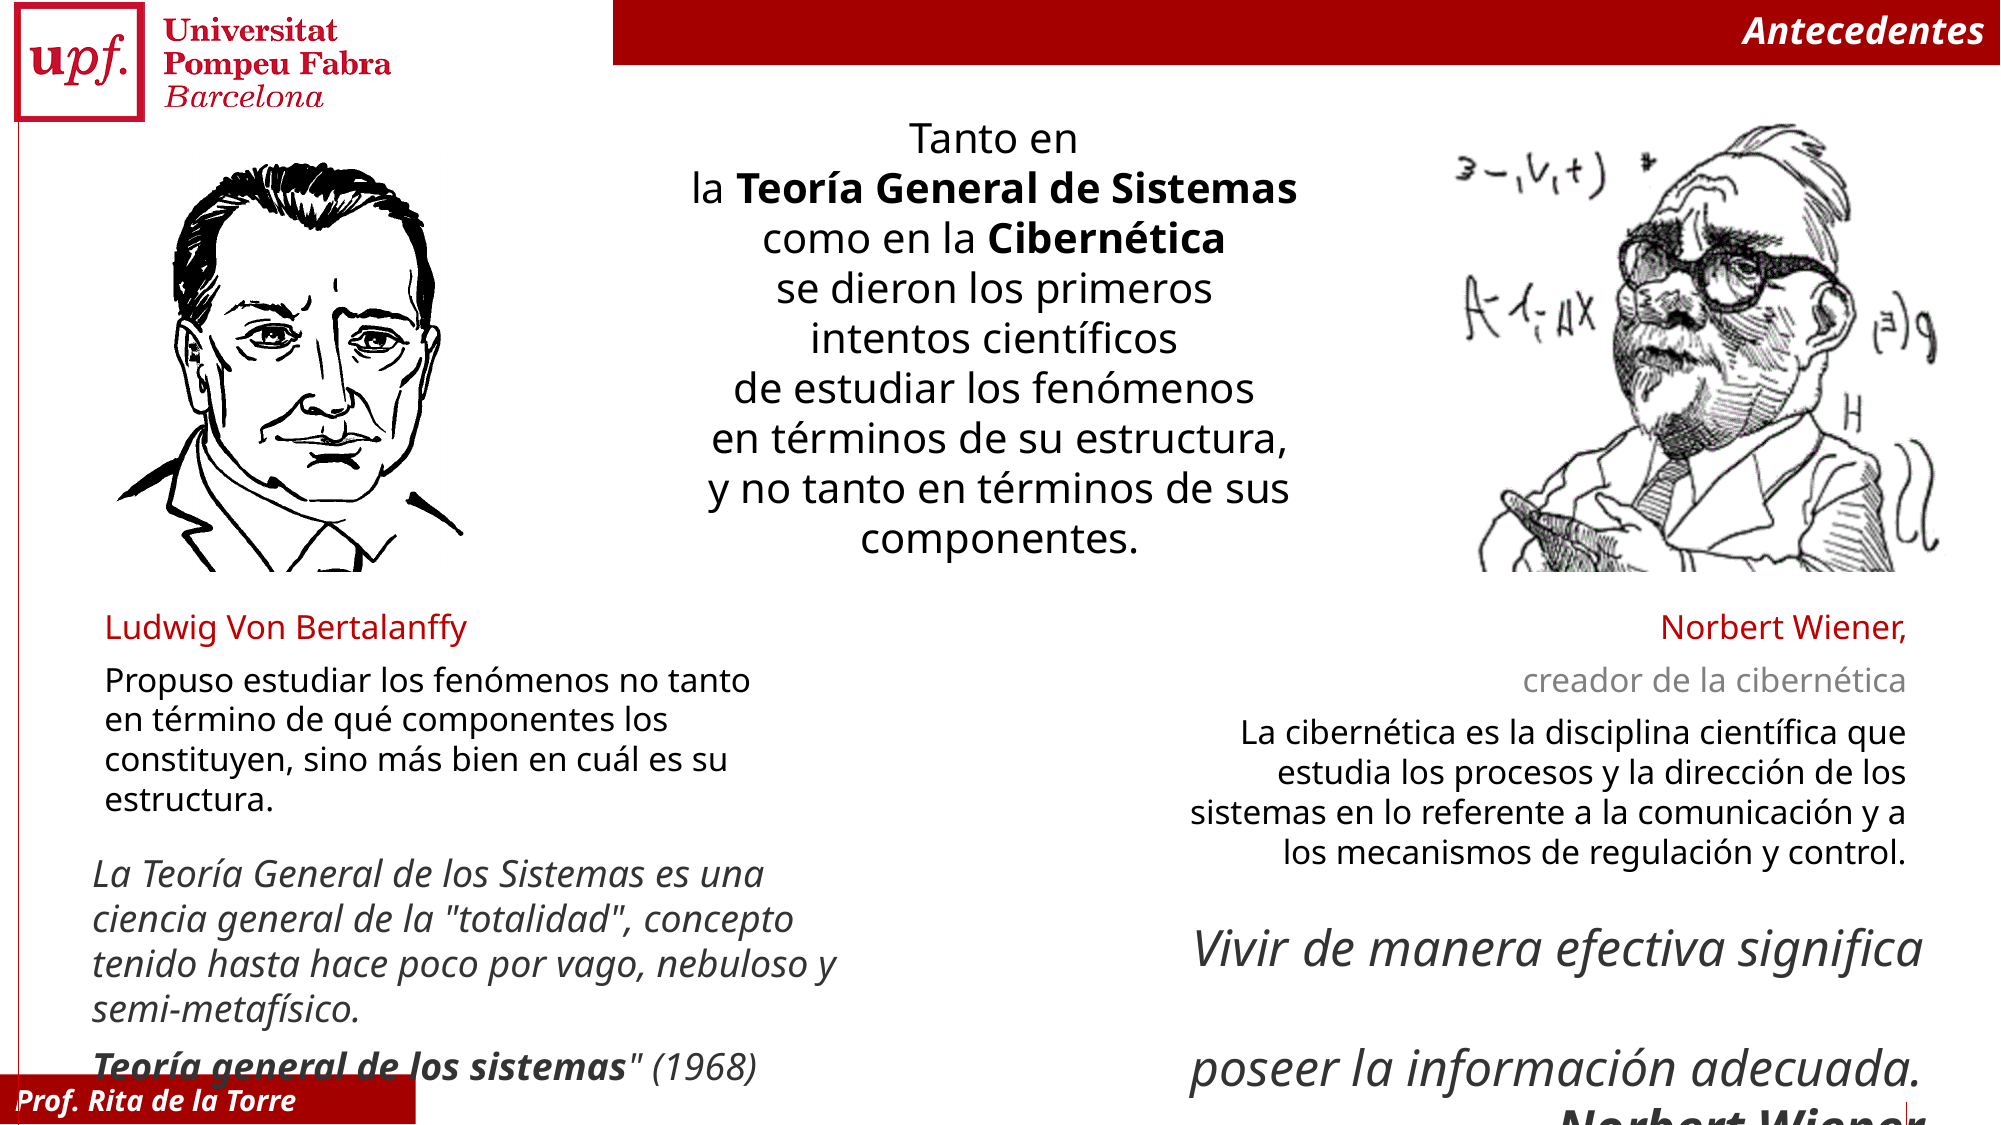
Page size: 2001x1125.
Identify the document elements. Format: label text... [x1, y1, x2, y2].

text_box Vivir de manera efectiva significa poseer la información adecuada. Norbert Wiener [1168, 908, 1939, 1125]
picture [94, 147, 493, 573]
picture [14, 2, 407, 122]
text_box La Teoría General de los Sistemas es una ciencia general de la "totalidad", concepto tenido hasta hace poco por vago, nebuloso y semi-metafísico. Teoría general de los sistemas" (1968) [77, 842, 870, 1096]
text_box Norbert Wiener, creador de la cibernética La cibernética es la disciplina científica que estudia los procesos y la dirección de los sistemas en lo referente a la comunicación y a los mecanismos de regulación y control. [1152, 598, 1923, 879]
picture [1450, 88, 1969, 573]
text_box Tanto en la Teoría General de Sistemas como en la Cibernética se dieron los primeros intentos científicos de estudiar los fenómenos en términos de su estructura, y no tanto en términos de sus componentes. [668, 104, 1332, 570]
text_box Ludwig Von Bertalanffy Propuso estudiar los fenómenos no tanto en término de qué componentes los constituyen, sino más bien en cuál es su estructura. [89, 598, 776, 826]
title Antecedentes [613, 0, 2000, 66]
